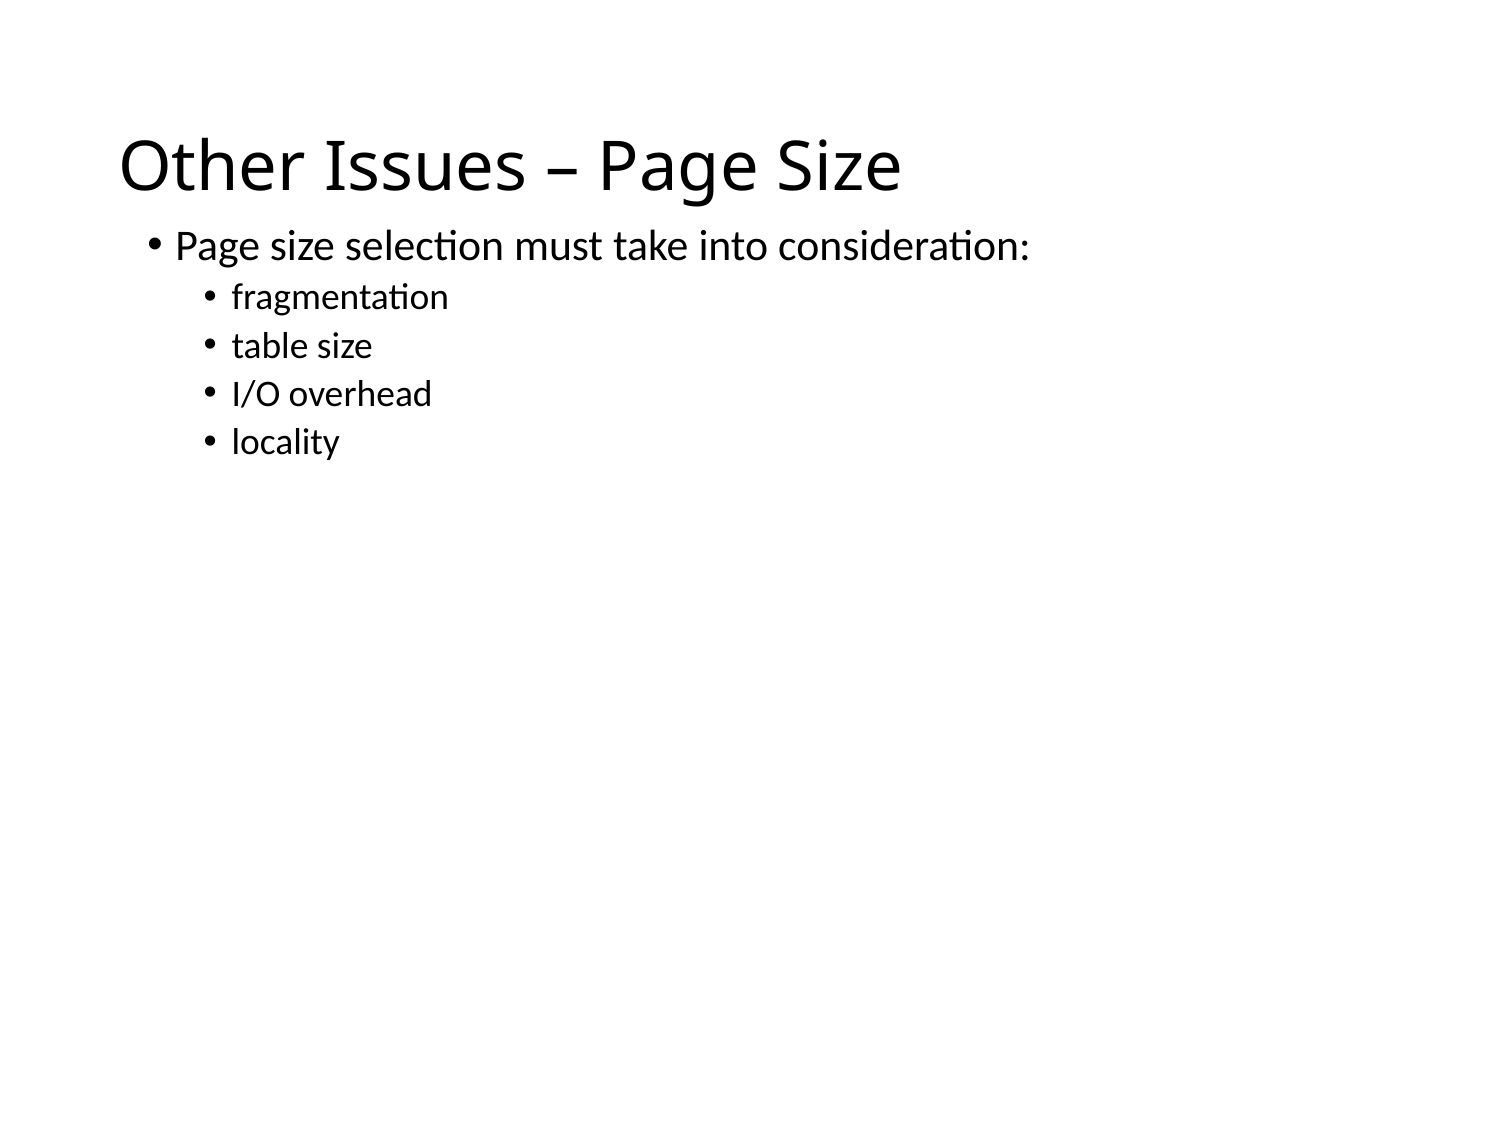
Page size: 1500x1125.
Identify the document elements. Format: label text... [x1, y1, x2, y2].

title Other Issues – Page Size [103, 59, 1397, 278]
list Page size selection must take into consideration: fragmentation table size I/O overhead locality [132, 215, 1329, 910]
